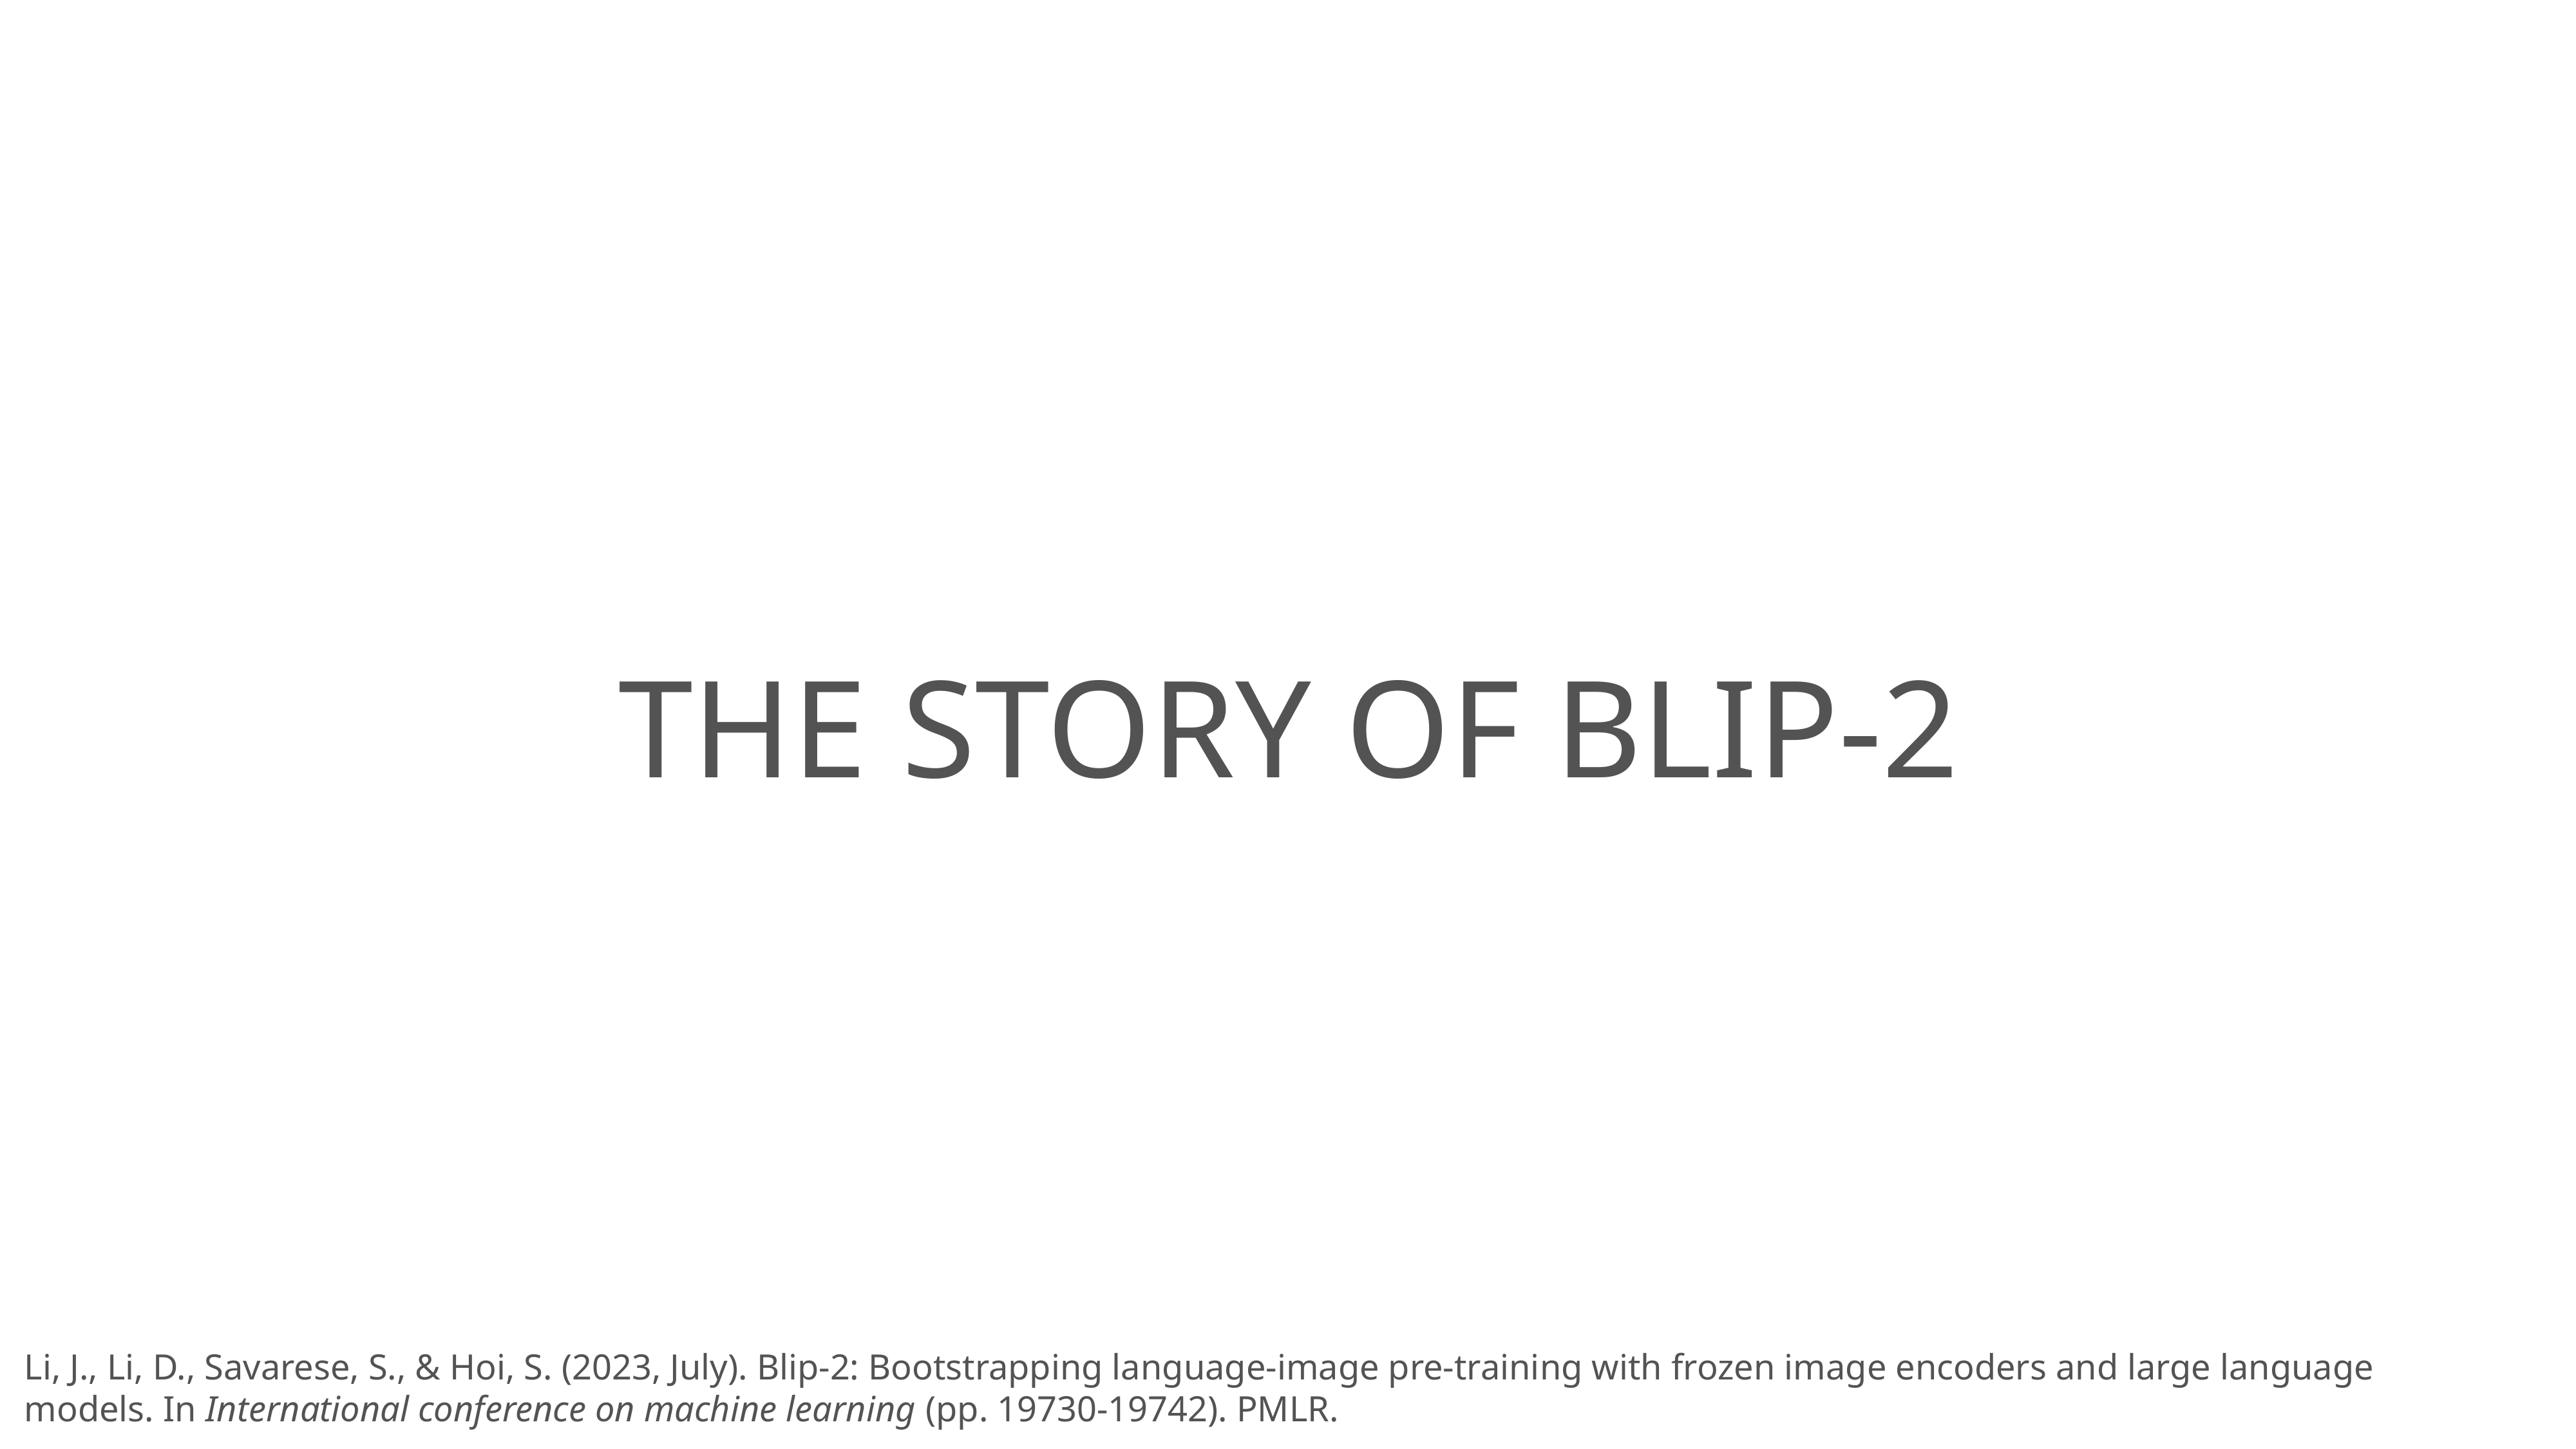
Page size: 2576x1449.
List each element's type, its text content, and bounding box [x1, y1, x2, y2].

text_box Li, J., Li, D., Savarese, S., & Hoi, S. (2023, July). Blip-2: Bootstrapping language-image pre-training with frozen image encoders and large language models. In International conference on machine learning (pp. 19730-19742). PMLR. [19, 1340, 2454, 1434]
title The story of BLIP-2 [70, 482, 2507, 965]
